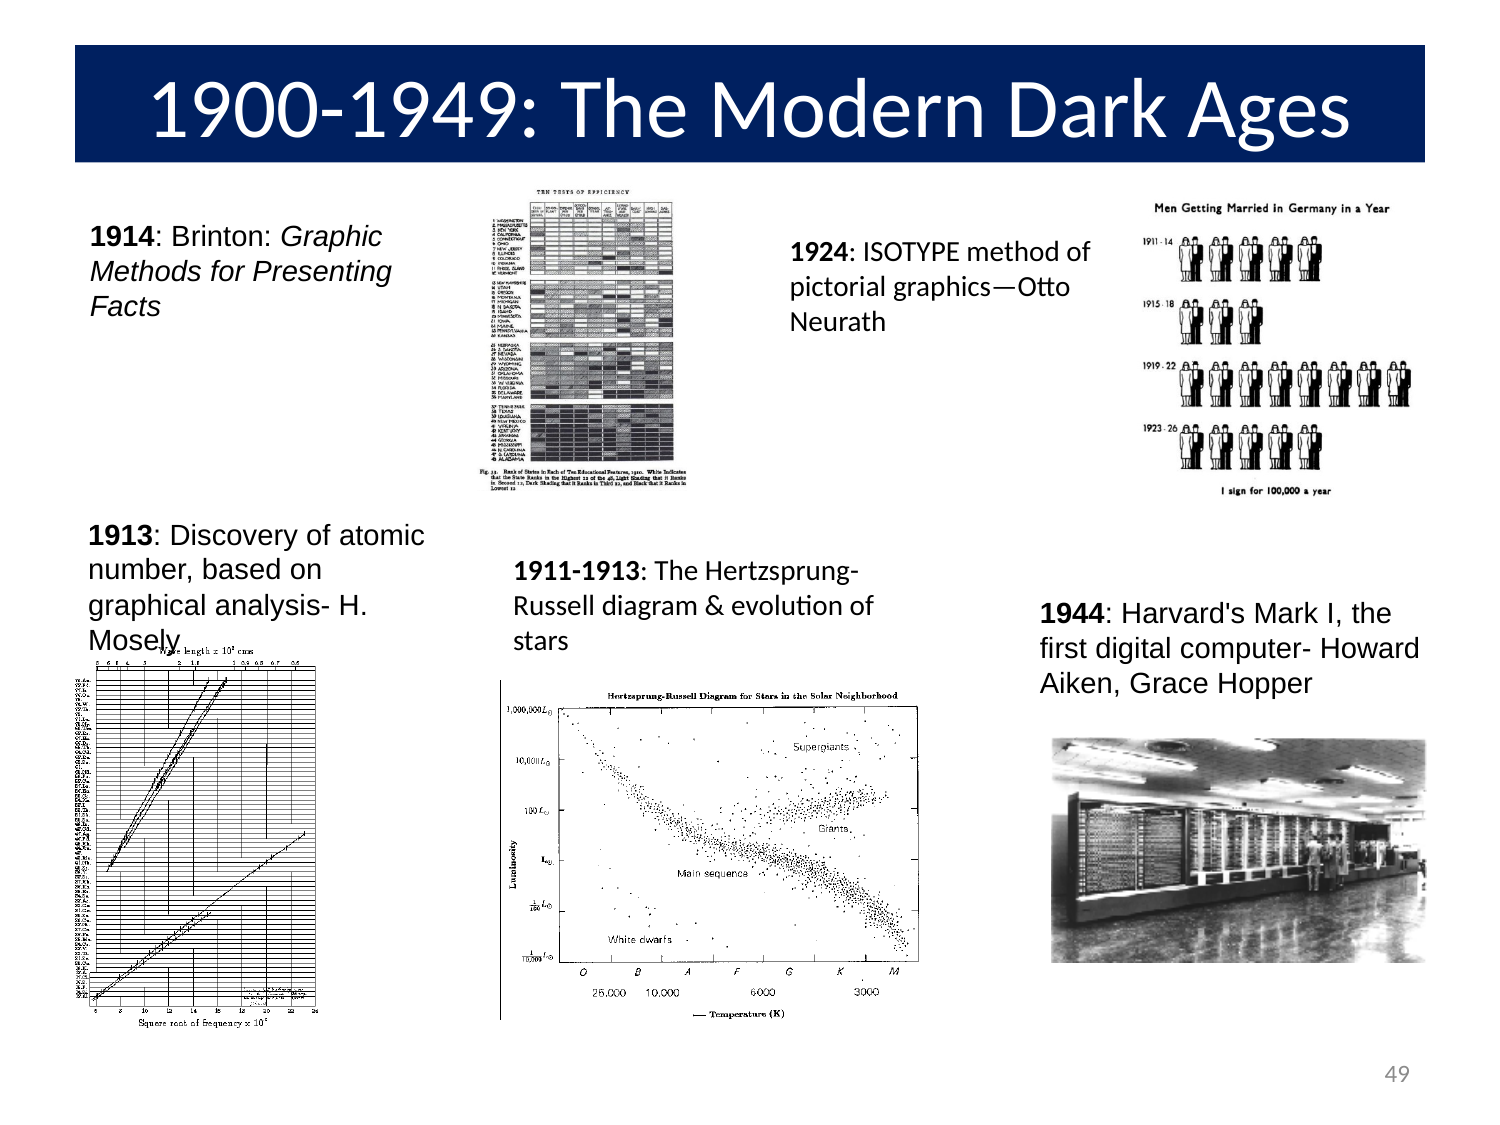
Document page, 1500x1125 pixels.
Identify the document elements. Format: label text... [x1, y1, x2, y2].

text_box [498, 543, 926, 1020]
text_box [1024, 587, 1438, 963]
title 1900-1949: The Modern Dark Ages [75, 45, 1425, 163]
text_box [74, 185, 687, 492]
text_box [73, 508, 463, 1029]
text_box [774, 191, 1424, 508]
slide_number 49 [1074, 1042, 1425, 1103]
